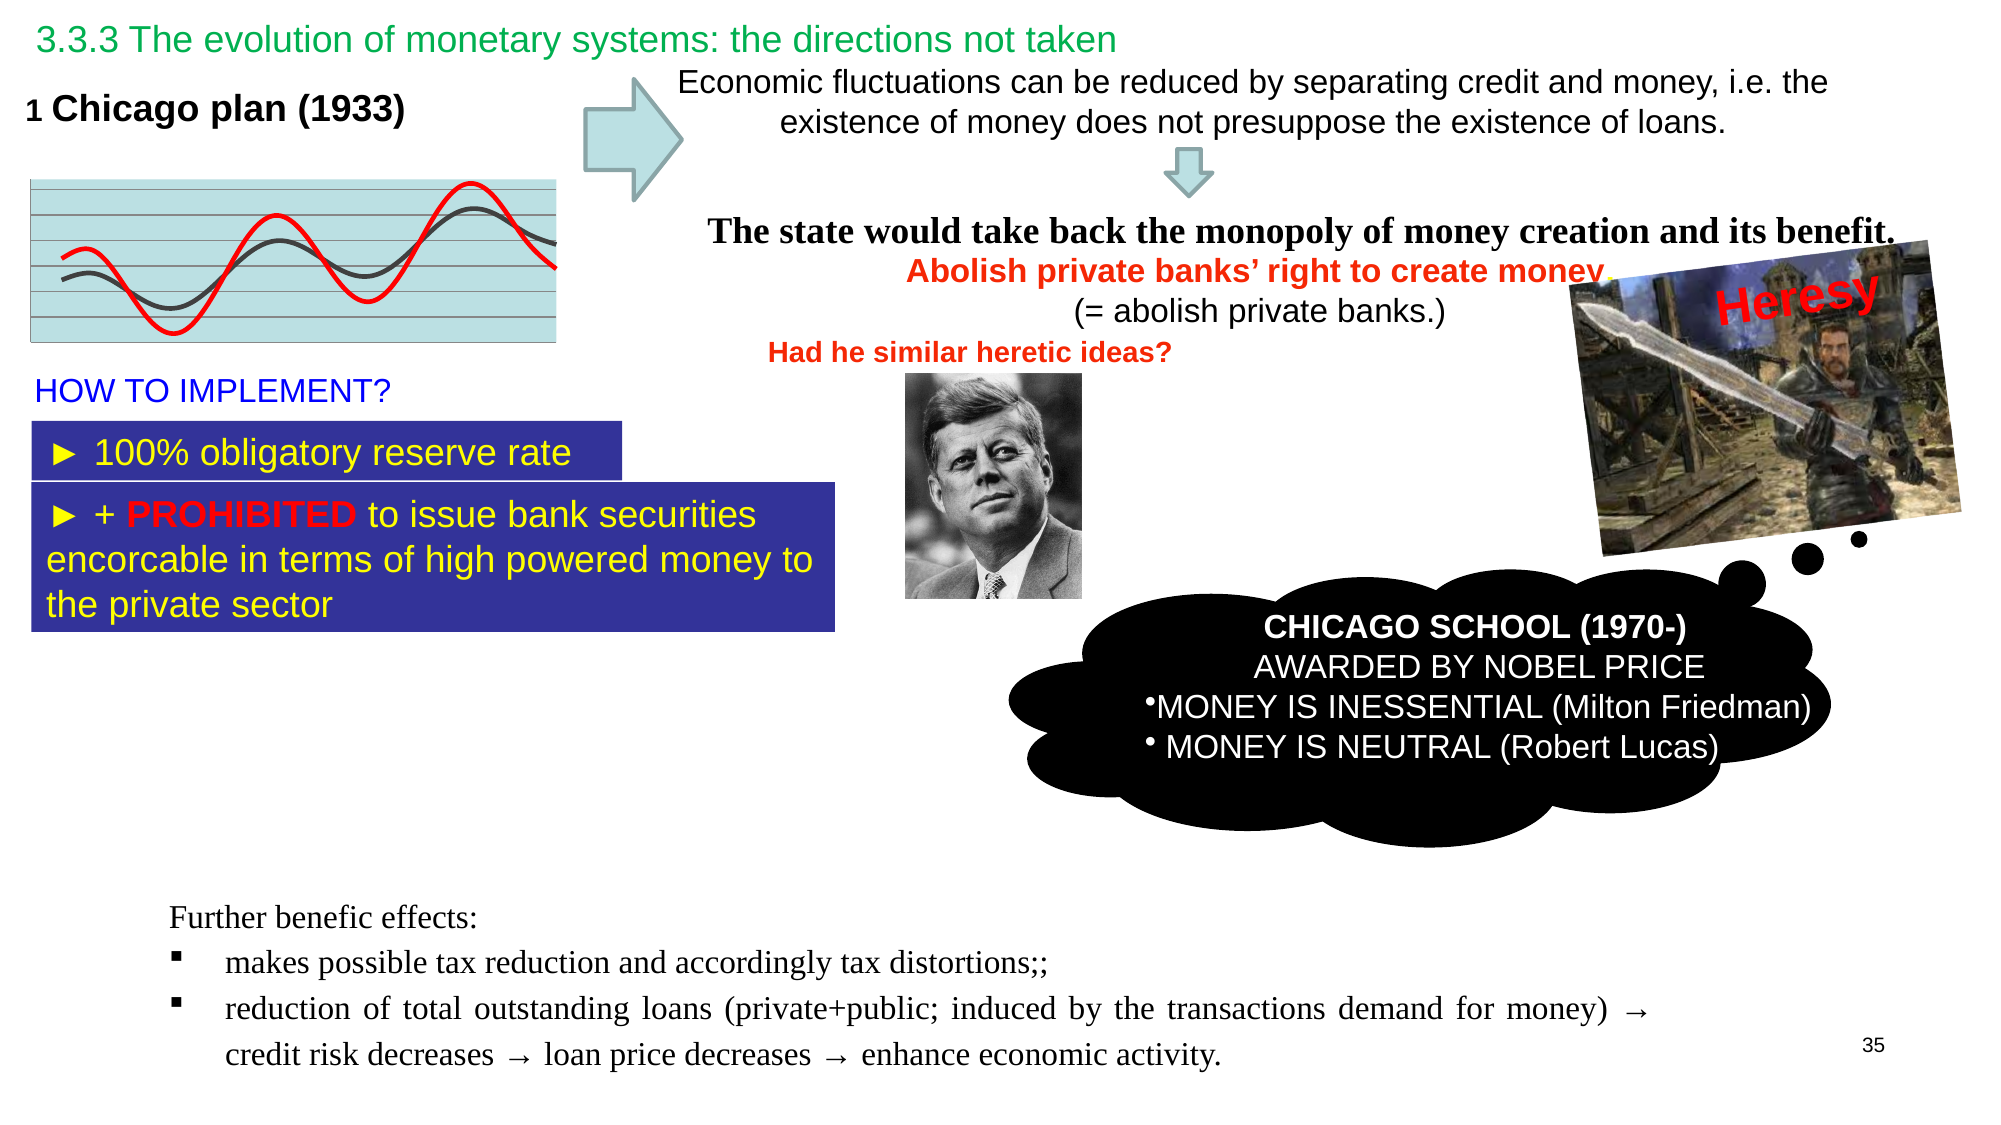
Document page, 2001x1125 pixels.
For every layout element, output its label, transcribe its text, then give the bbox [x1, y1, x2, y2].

text_box Abolish private banks’ right to create money. (= abolish private banks.) [681, 259, 1585, 337]
text_box Had he similar heretic ideas? [740, 326, 1201, 376]
text_box HOW TO IMPLEMENT? [19, 361, 634, 417]
text_box The state would take back the monopoly of money creation and its benefit. [635, 192, 1969, 259]
text_box ► + PROHIBITED to issue bank securities encorcable in terms of high powered money to the private sector [31, 482, 835, 632]
text_box [1792, 544, 1824, 575]
picture [1570, 259, 1961, 556]
chart [0, 156, 559, 366]
picture [905, 373, 1082, 599]
slide_number 35 [1433, 1024, 1900, 1103]
text_box Heresy [1783, 234, 1962, 311]
text_box [1009, 608, 1718, 847]
text_box [583, 76, 684, 203]
text_box [1281, 561, 1766, 598]
text_box Further benefic effects: makes possible tax reduction and accordingly tax distortions;; reduction of total outstanding loans (private+public; induced by the transactions demand for money) → credit risk decreases → loan price decreases → enhance economic activity. [154, 881, 1683, 1080]
text_box ► 100% obligatory reserve rate [31, 420, 623, 481]
text_box 3.3.3 The evolution of monetary systems: the directions not taken [21, 7, 1154, 68]
text_box [1853, 544, 1865, 548]
text_box CHICAGO SCHOOL (1970-) AWARDED BY NOBEL PRICE MONEY IS INESSENTIAL (Milton Friedman) MONEY IS NEUTRAL (Robert Lucas) [1129, 598, 1830, 773]
text_box [1167, 594, 1255, 598]
text_box [1163, 147, 1215, 199]
text_box Economic fluctuations can be reduced by separating credit and money, i.e. the existence of money does not presuppose the existence of loans. [622, 53, 1886, 148]
text_box 1 Chicago plan (1933) [1, 76, 421, 137]
